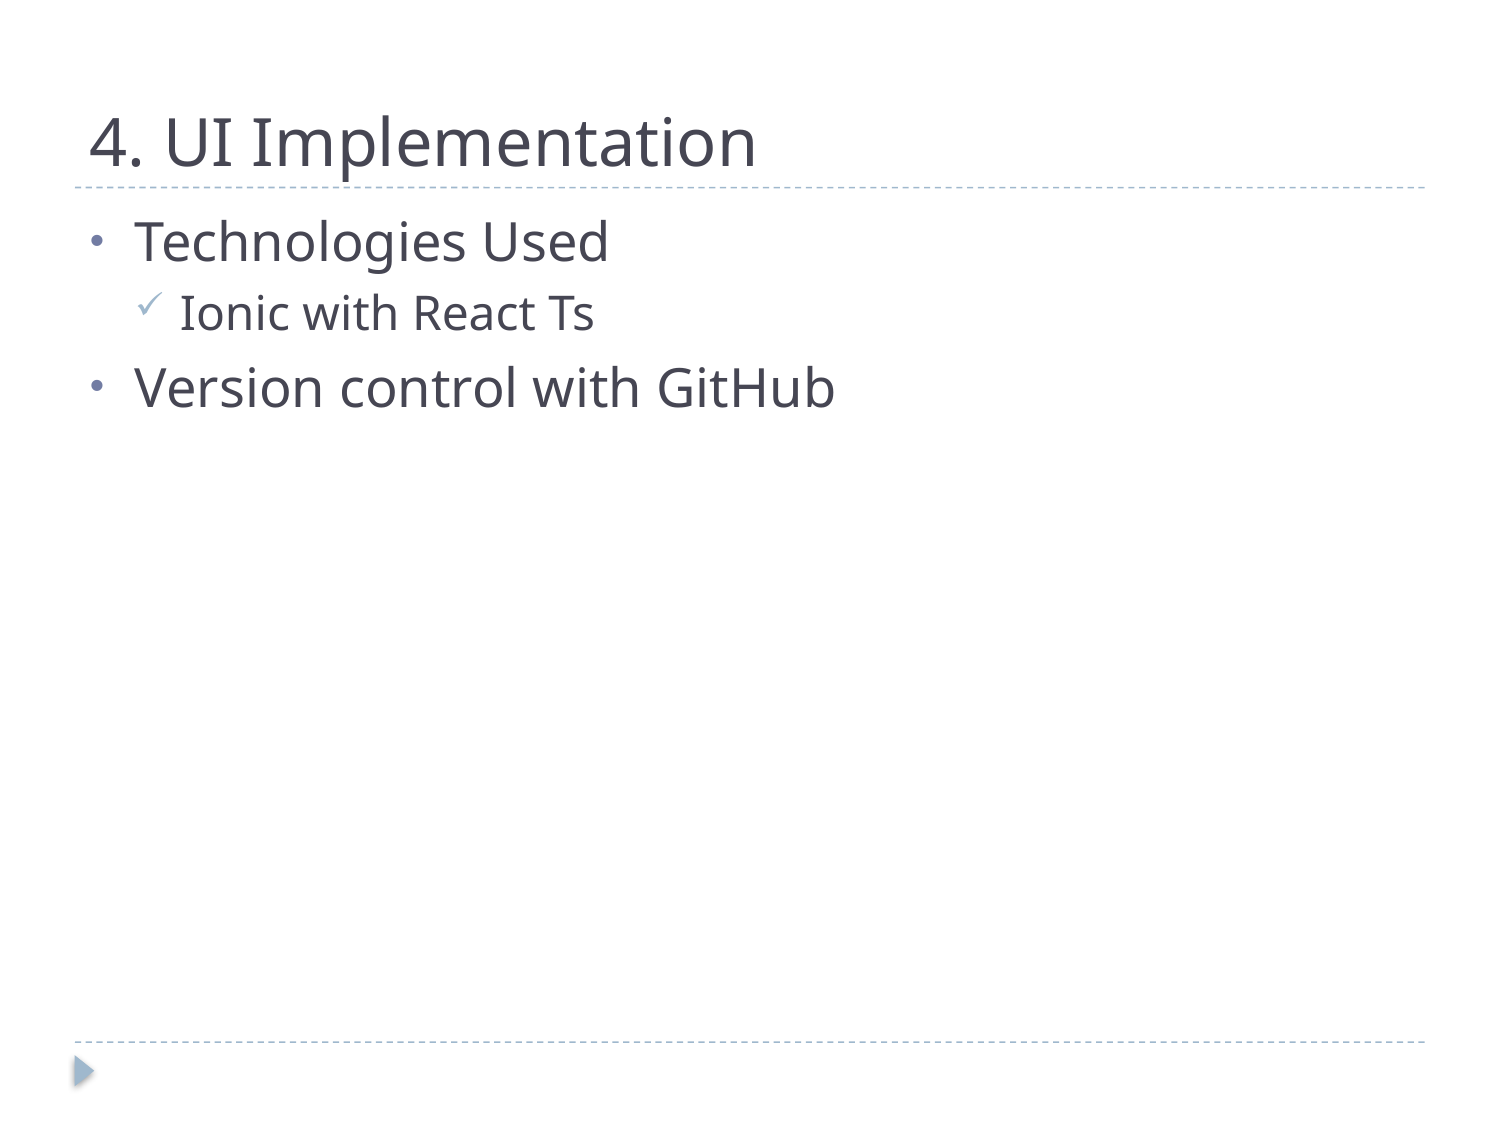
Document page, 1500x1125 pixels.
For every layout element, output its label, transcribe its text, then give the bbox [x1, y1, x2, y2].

list Technologies Used Ionic with React Ts Version control with GitHub [75, 200, 1425, 1010]
title 4. UI Implementation [75, 24, 1425, 188]
